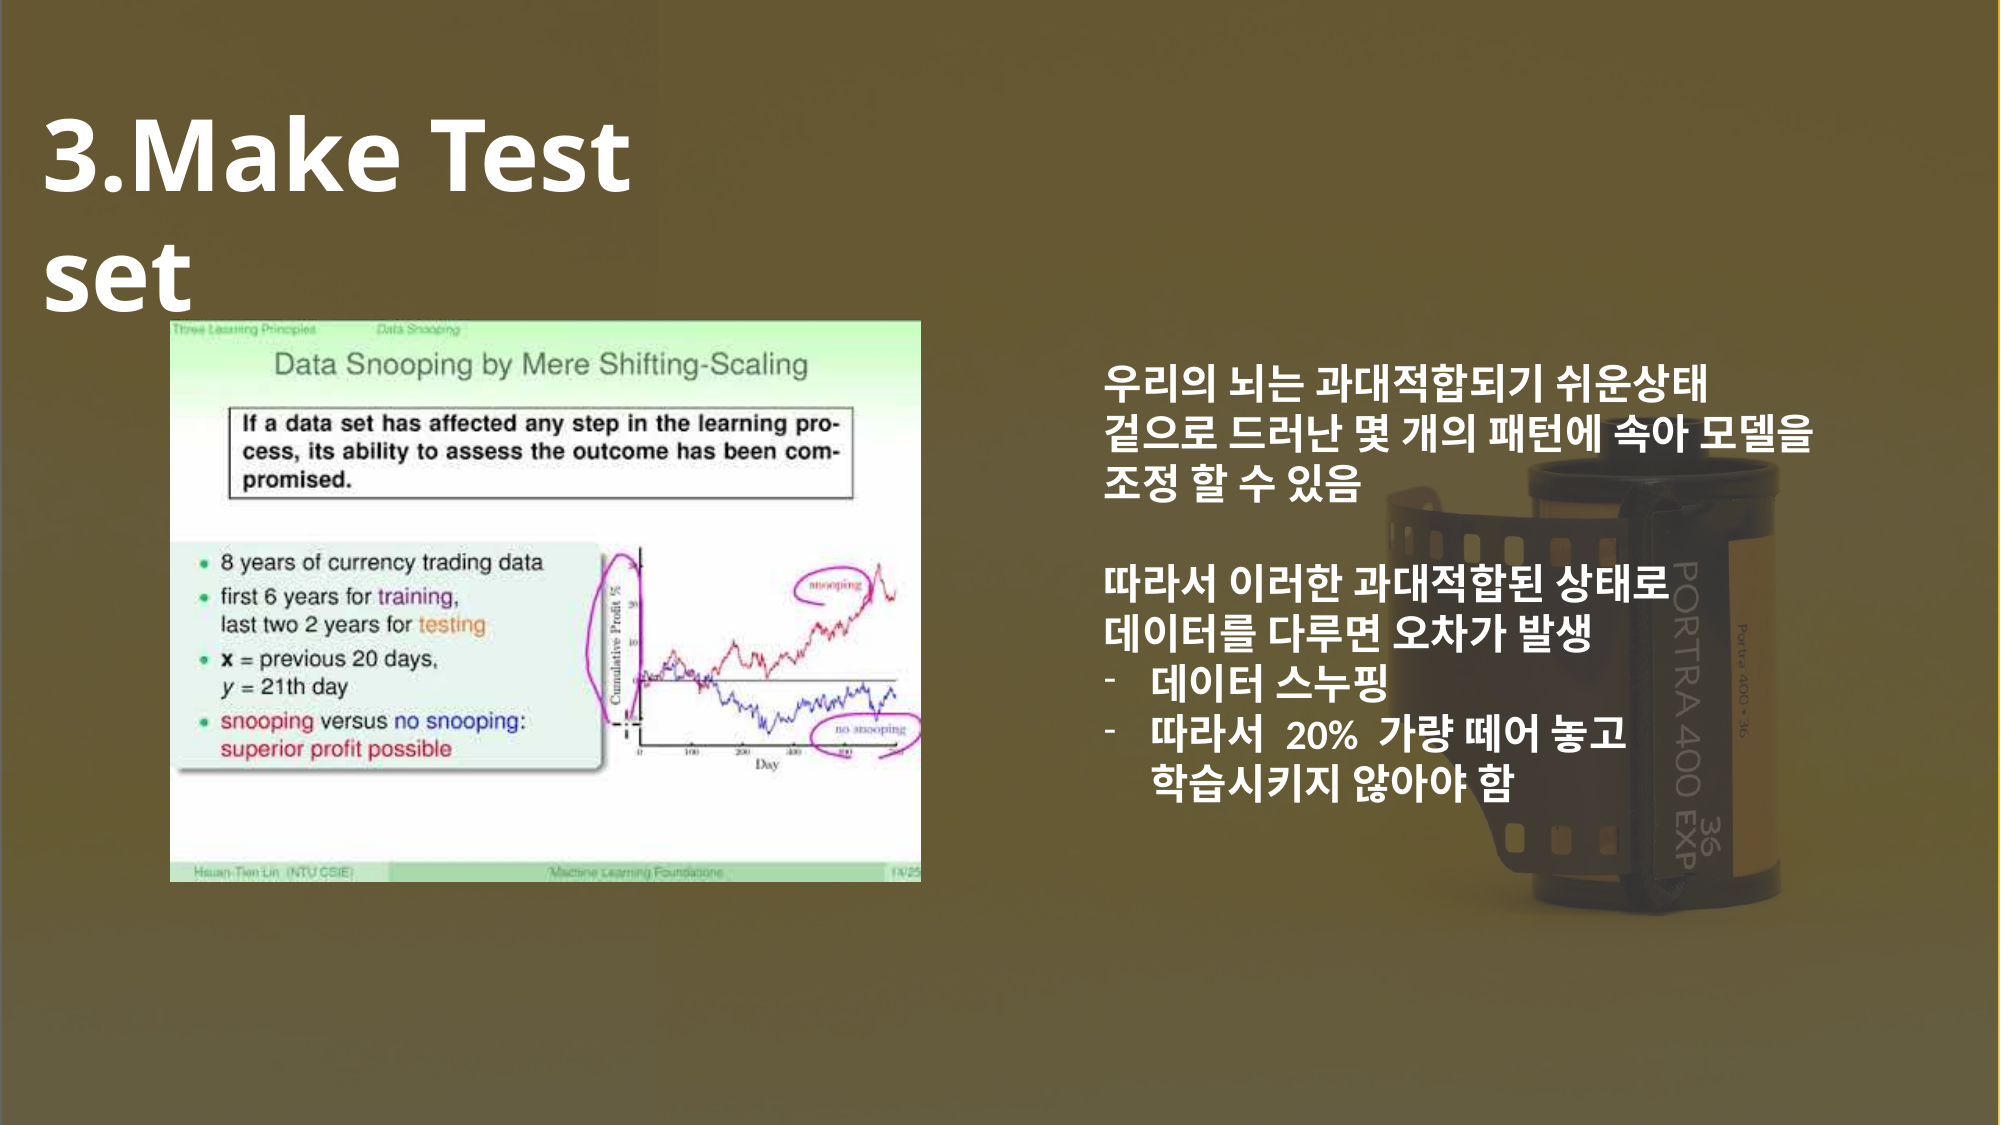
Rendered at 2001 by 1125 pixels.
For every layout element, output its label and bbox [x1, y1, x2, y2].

text_box [1, 0, 2000, 1125]
picture [169, 319, 921, 883]
